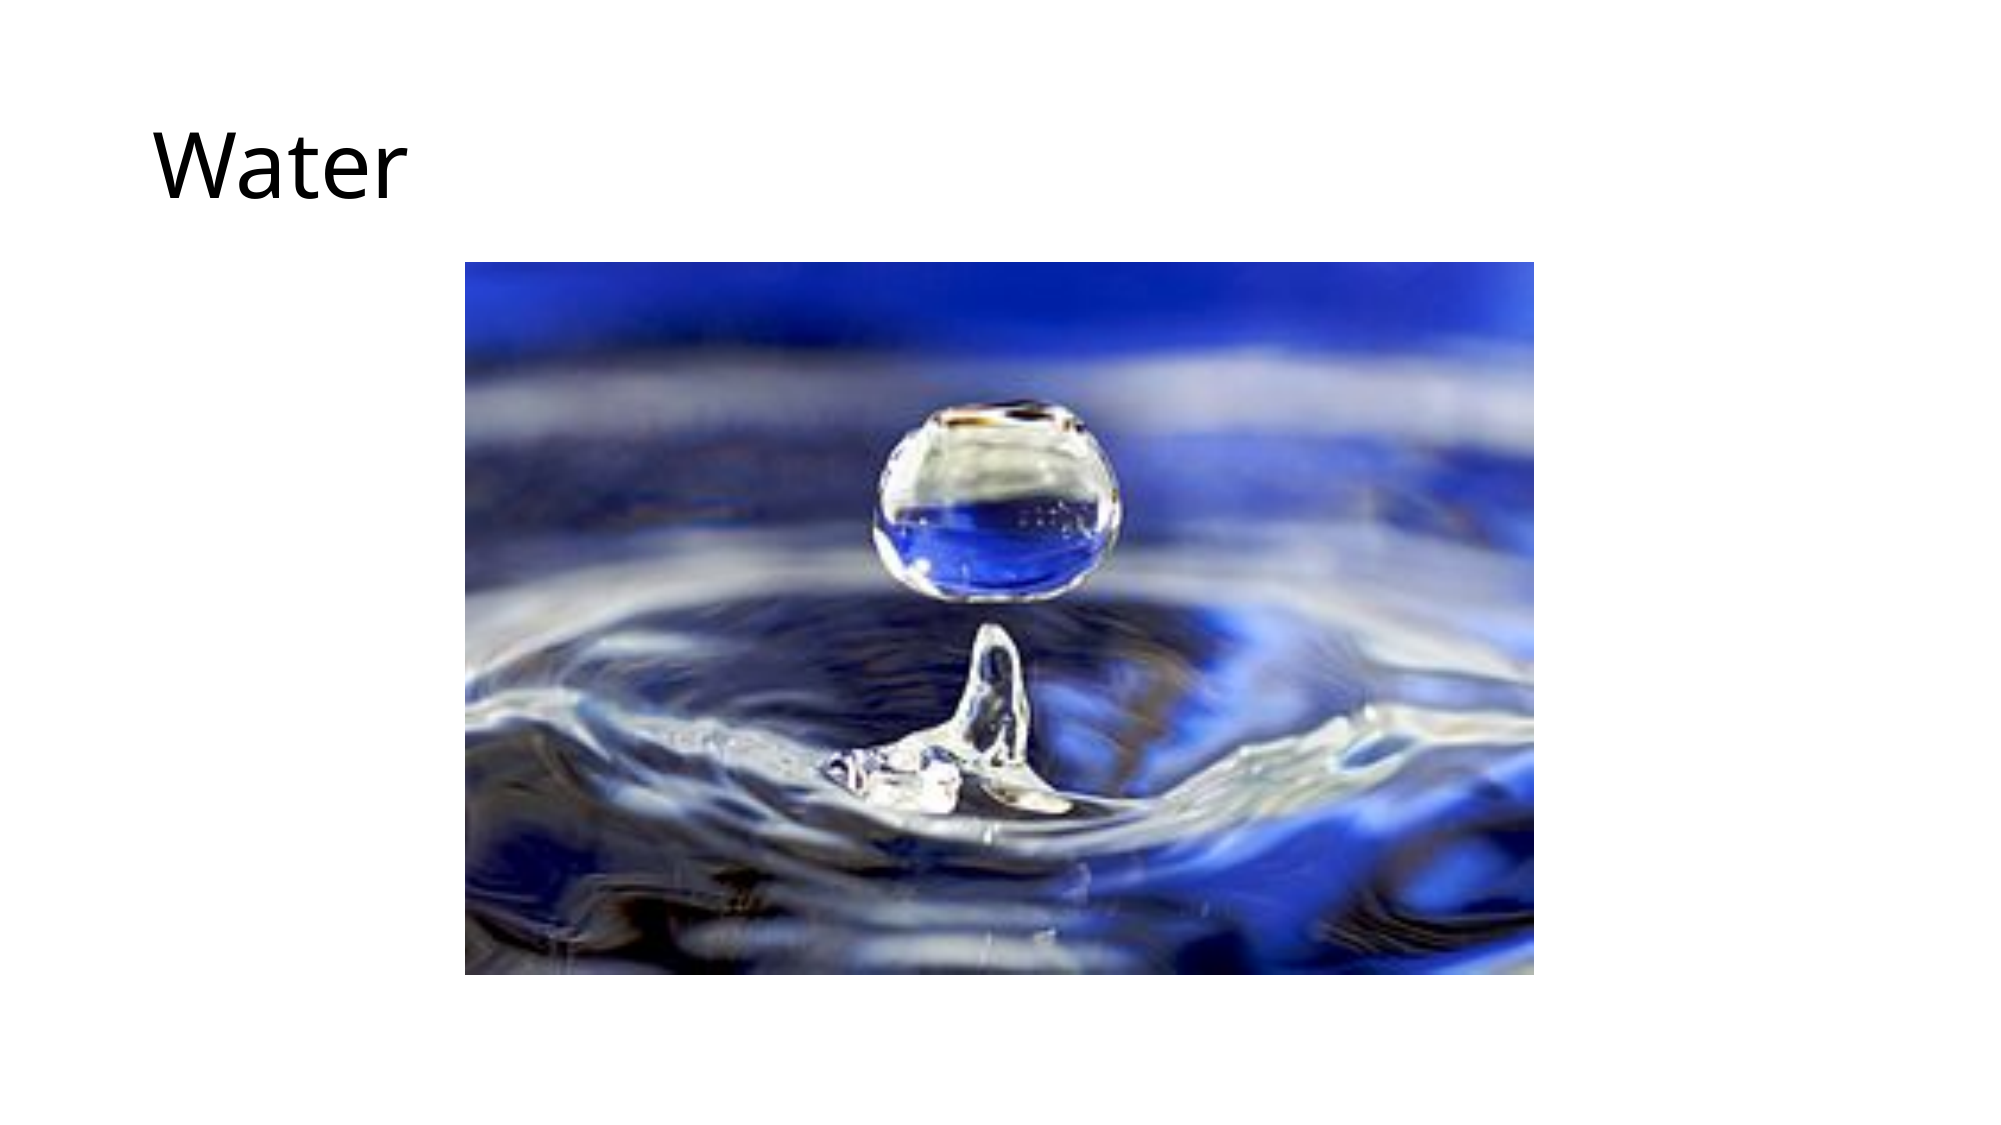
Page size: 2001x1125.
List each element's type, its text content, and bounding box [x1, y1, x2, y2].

title Water [137, 59, 1863, 278]
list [340, 262, 1660, 975]
